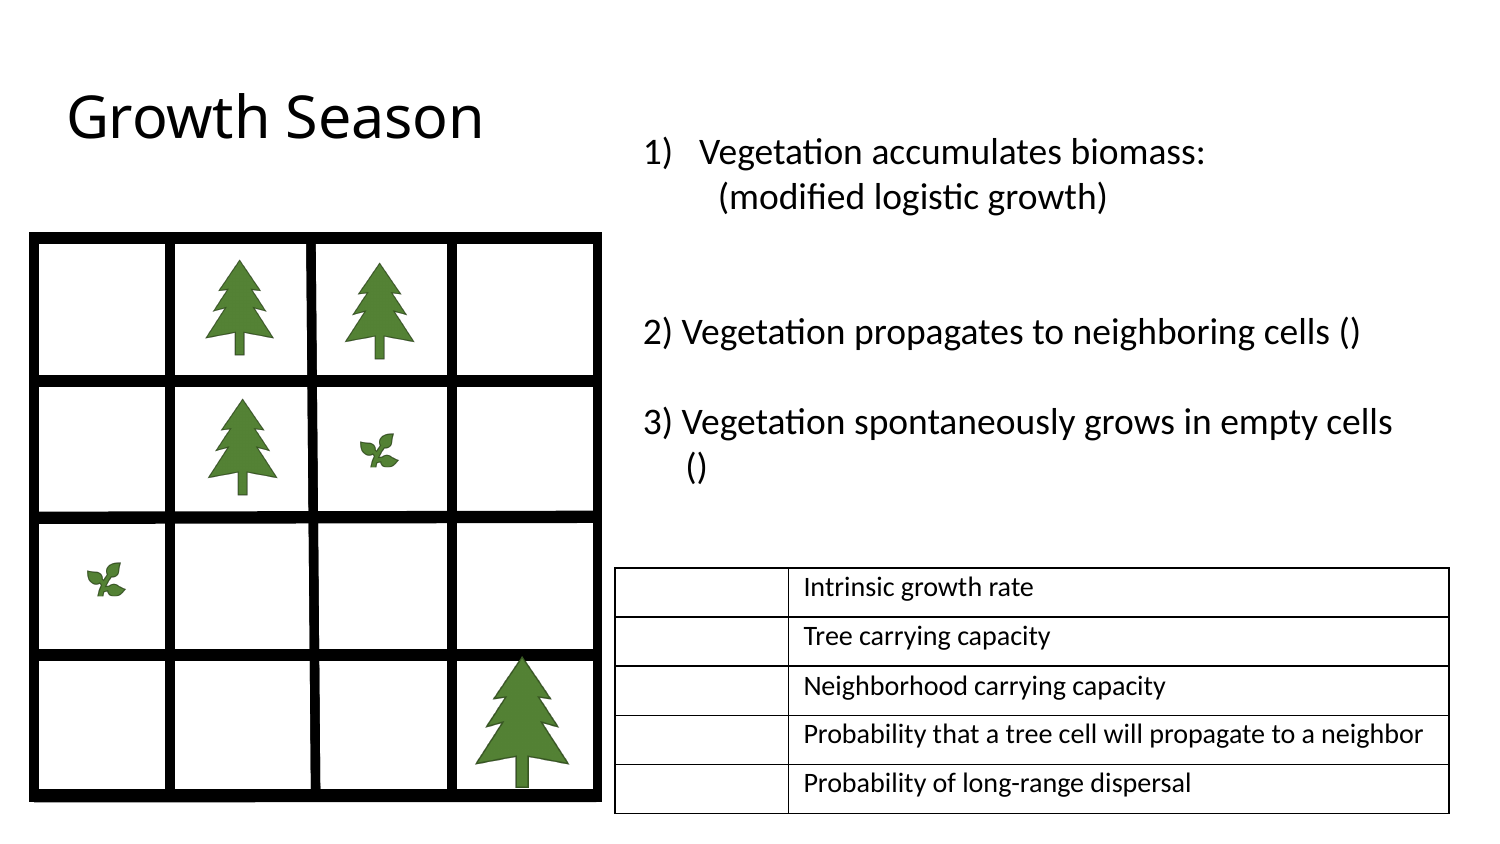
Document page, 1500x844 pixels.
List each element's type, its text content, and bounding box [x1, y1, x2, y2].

picture [86, 554, 149, 597]
title Growth Season [51, 72, 1449, 167]
picture [359, 425, 422, 468]
picture [190, 395, 295, 499]
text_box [33, 236, 598, 795]
picture [327, 258, 432, 363]
picture [451, 651, 593, 793]
